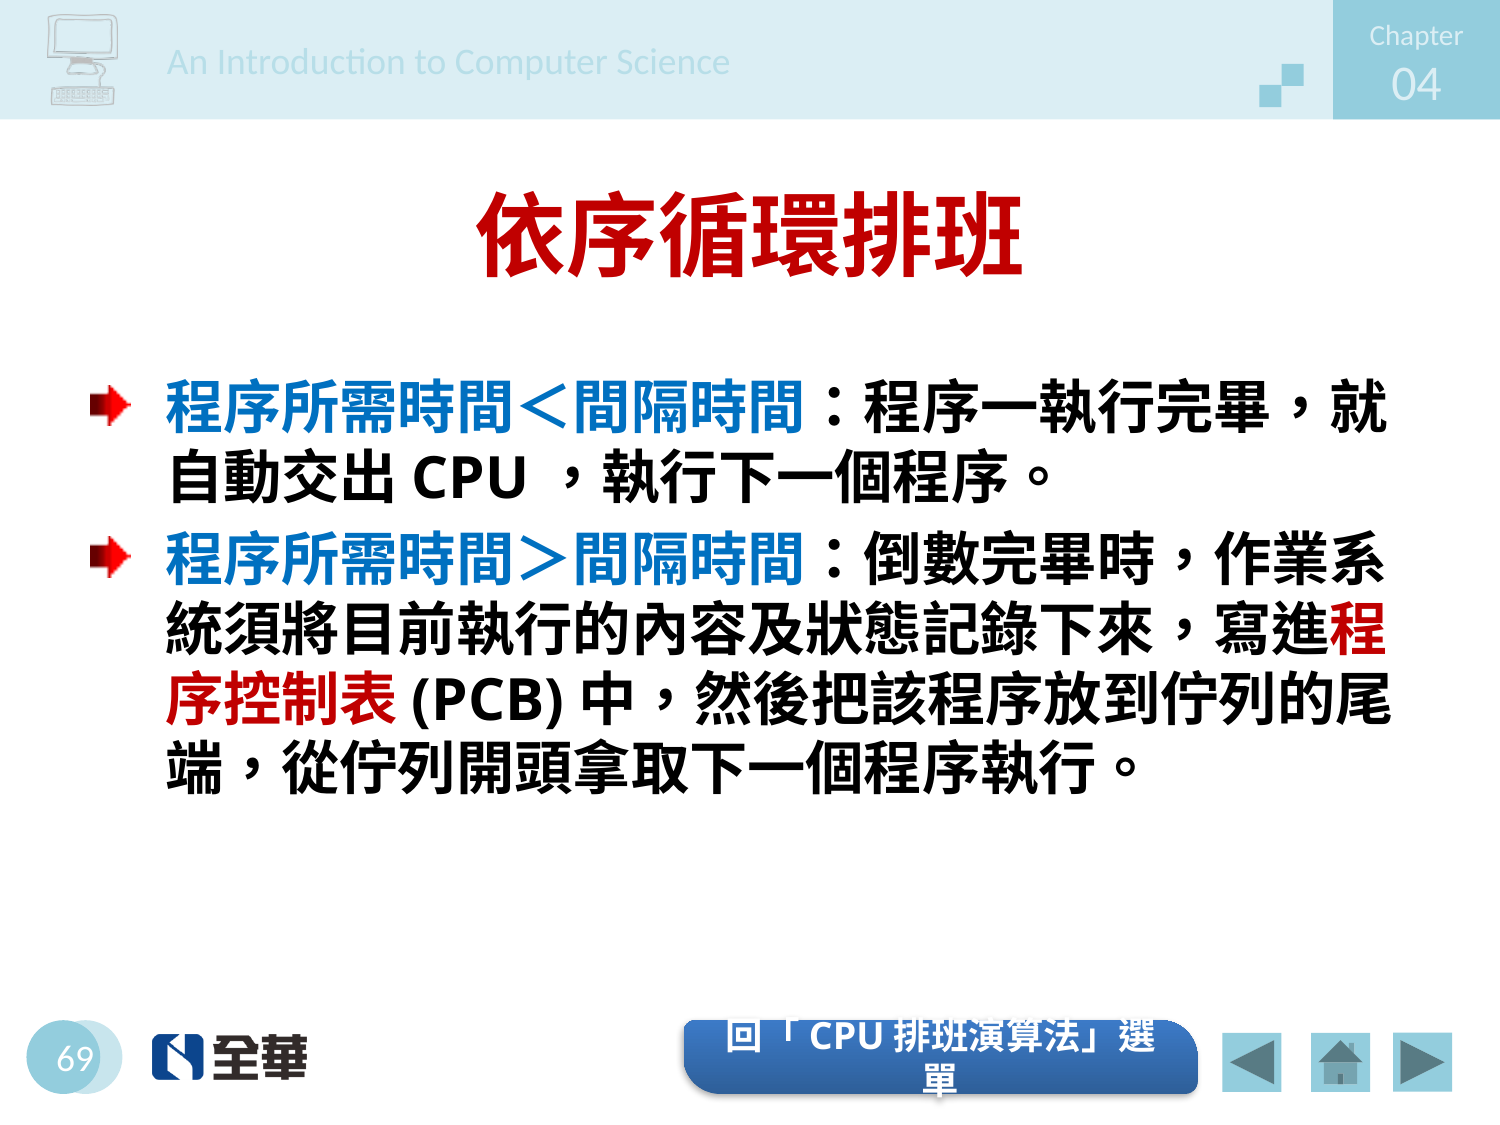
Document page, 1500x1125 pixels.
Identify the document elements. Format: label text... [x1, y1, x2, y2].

picture [90, 536, 131, 578]
list 程序所需時間＜間隔時間：程序一執行完畢，就自動交出CPU，執行下一個程序。 程序所需時間＞間隔時間：倒數完畢時，作業系統須將目前執行的內容及狀態記錄下來，寫進程序控制表(PCB)中，然後把該程序放到佇列的尾端，從佇列開頭拿取下一個程序執行。 [75, 363, 1425, 1005]
text_box 回「CPU排班演算法」選單 [683, 1020, 1198, 1094]
picture [90, 385, 131, 426]
picture [152, 1034, 307, 1080]
title 依序循環排班 [75, 138, 1425, 327]
picture [47, 14, 118, 106]
